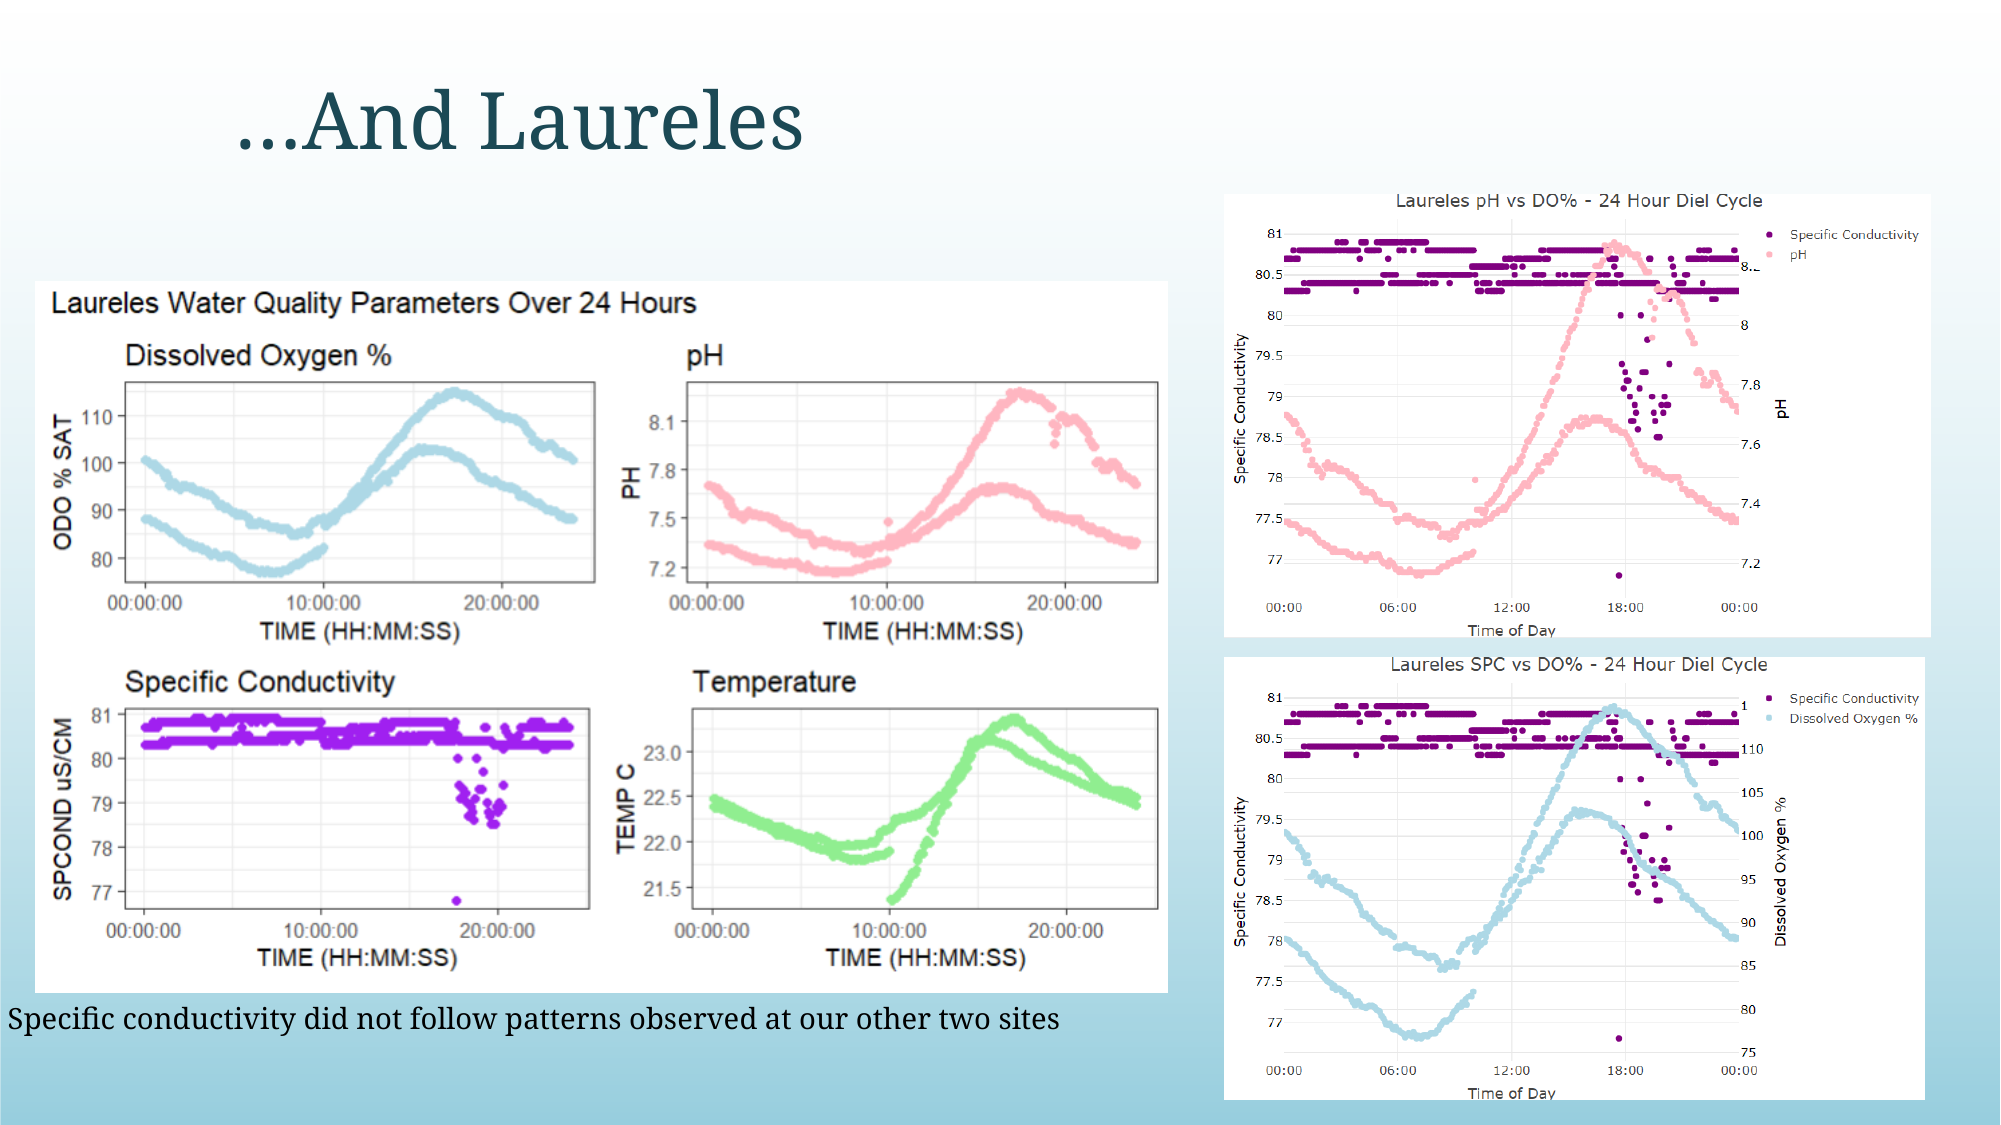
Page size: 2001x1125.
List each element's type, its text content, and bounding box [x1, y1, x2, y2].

text_box …And Laureles [219, 73, 1780, 253]
picture [1224, 657, 1925, 1100]
picture [35, 281, 1168, 993]
picture [1224, 194, 1931, 638]
text_box Specific conductivity did not follow patterns observed at our other two sites [0, 992, 1076, 1043]
